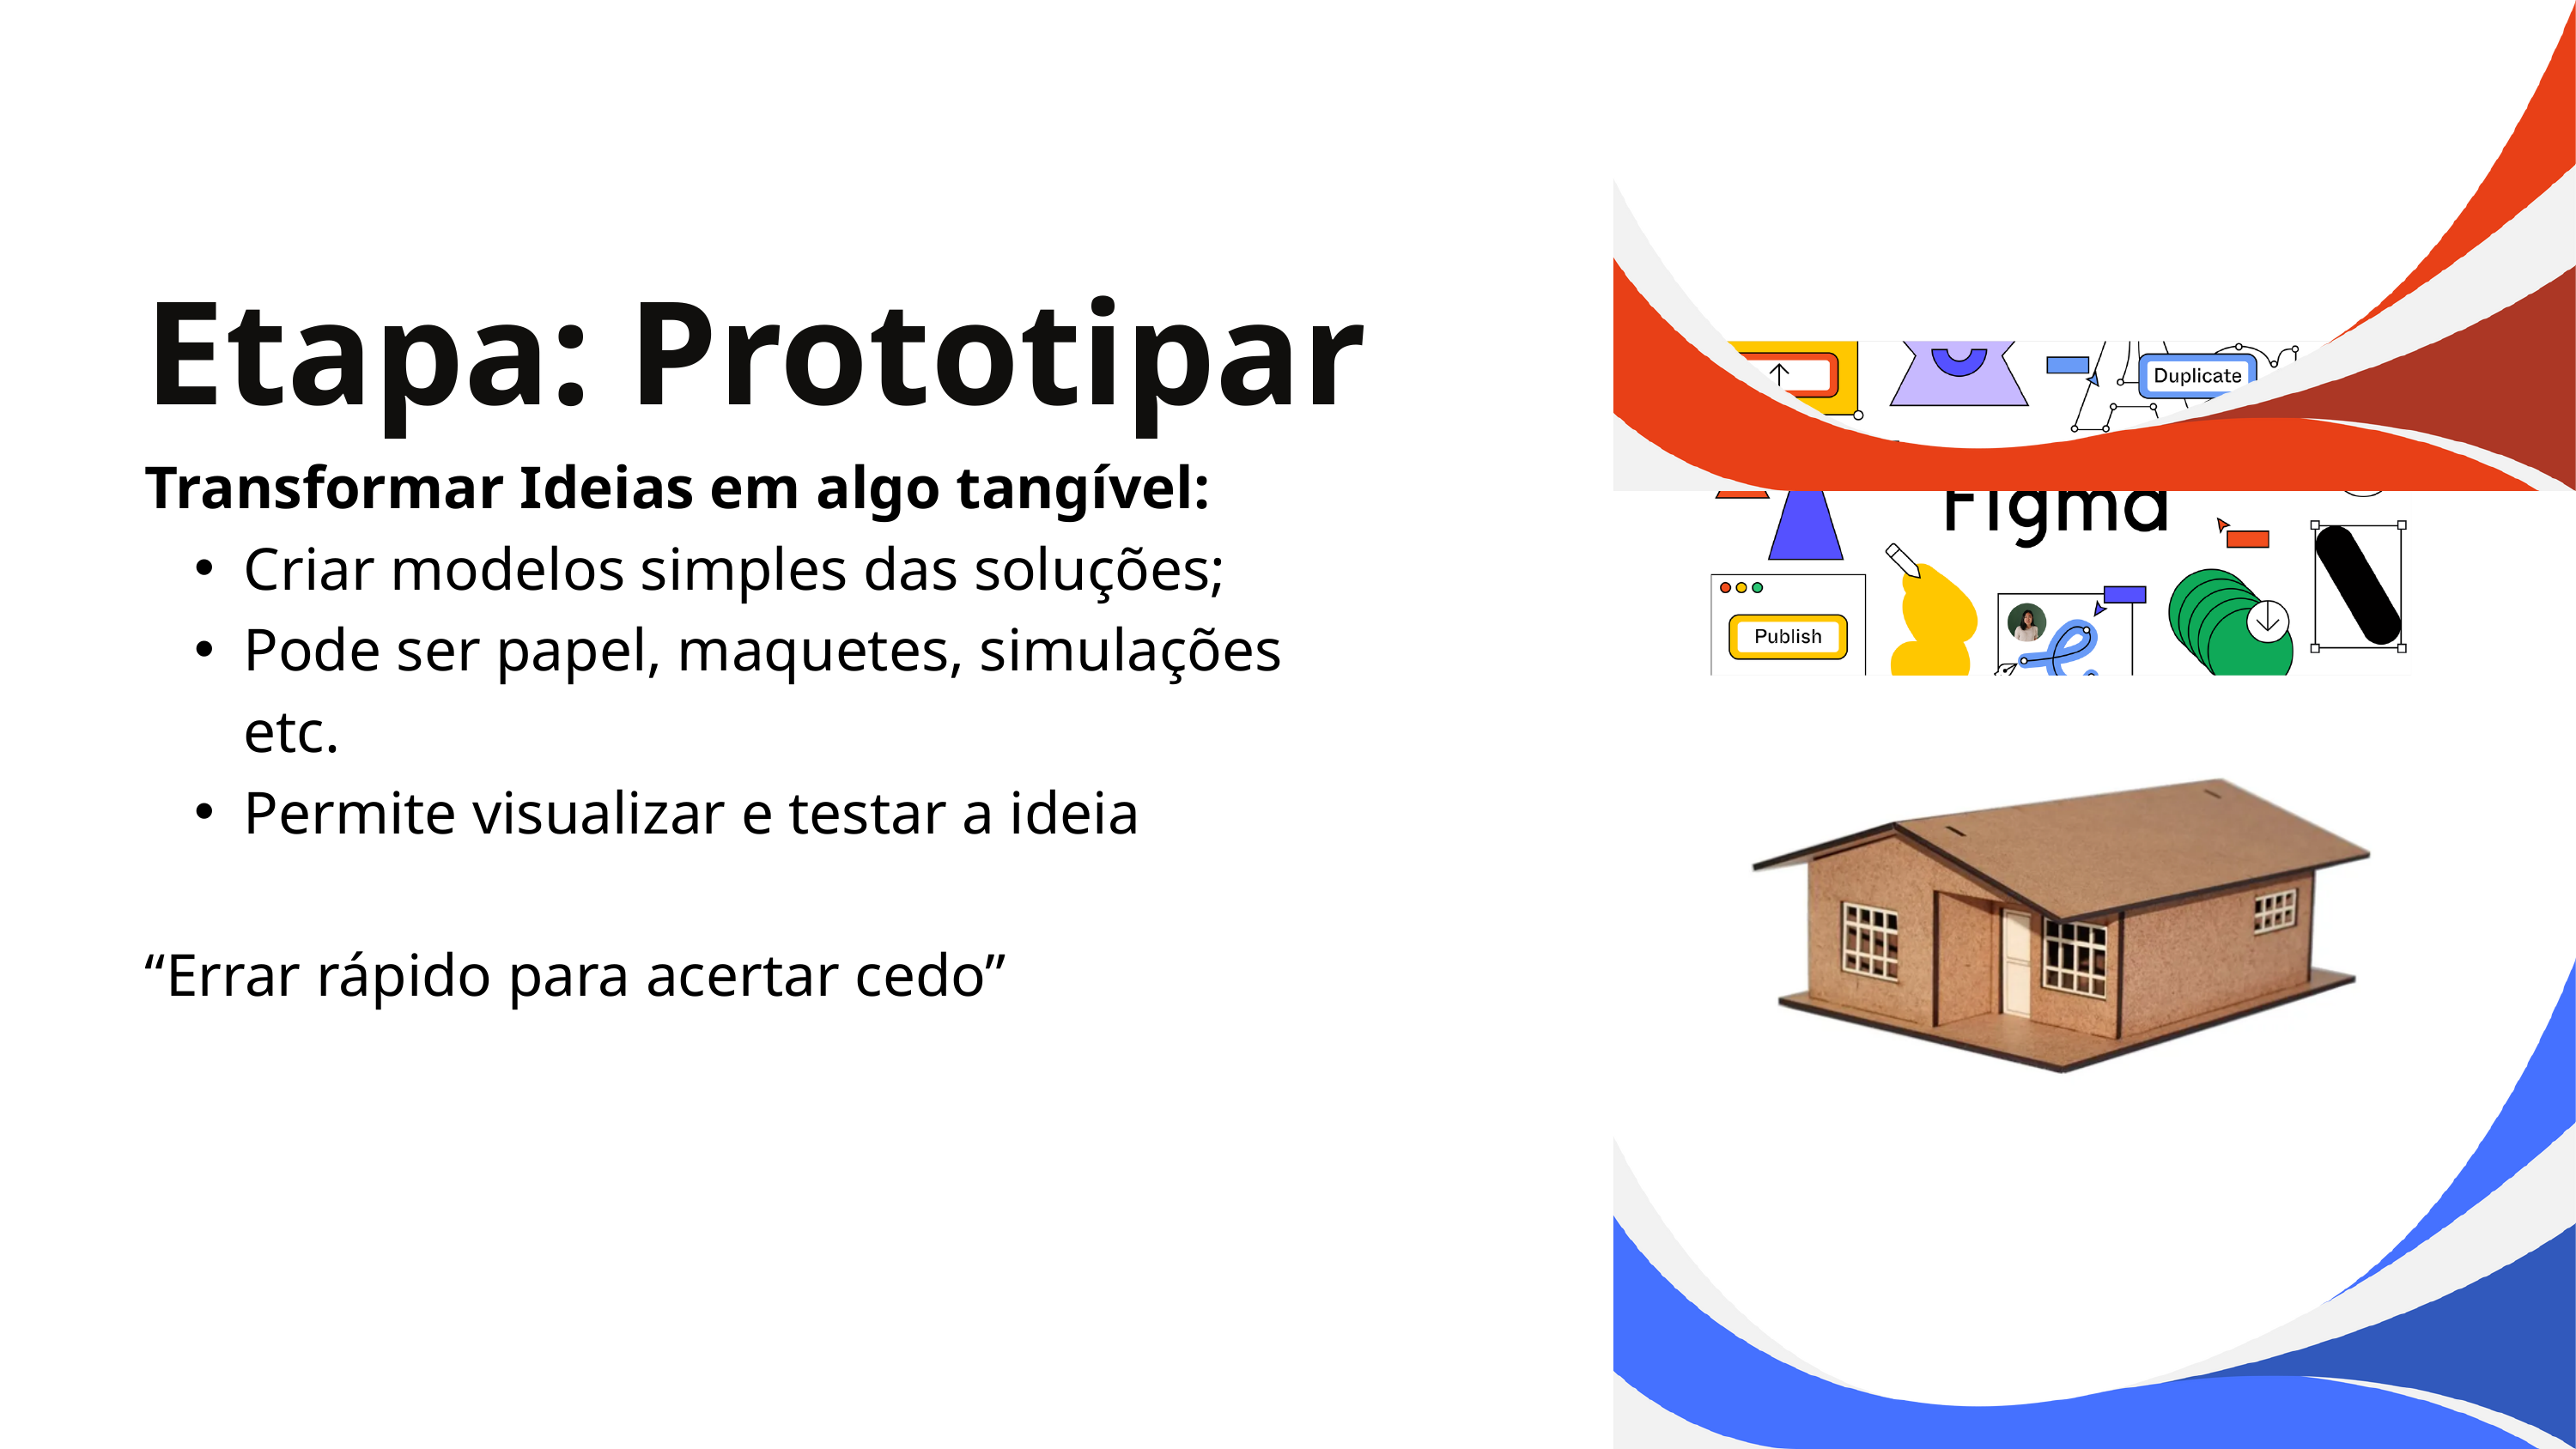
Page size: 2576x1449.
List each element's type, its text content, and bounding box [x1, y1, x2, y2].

text_box [1721, 763, 2401, 1088]
text_box Etapa: Prototipar [144, 233, 1613, 433]
text_box [1613, 957, 2576, 1449]
text_box [1613, 0, 2576, 491]
text_box Transformar Ideias em algo tangível: Criar modelos simples das soluções; Pode ser papel, maquetes, simulações etc. Permite visualizar e testar a ideia “Errar rápido para acertar cedo” [144, 439, 1289, 1089]
text_box [1710, 491, 2412, 676]
